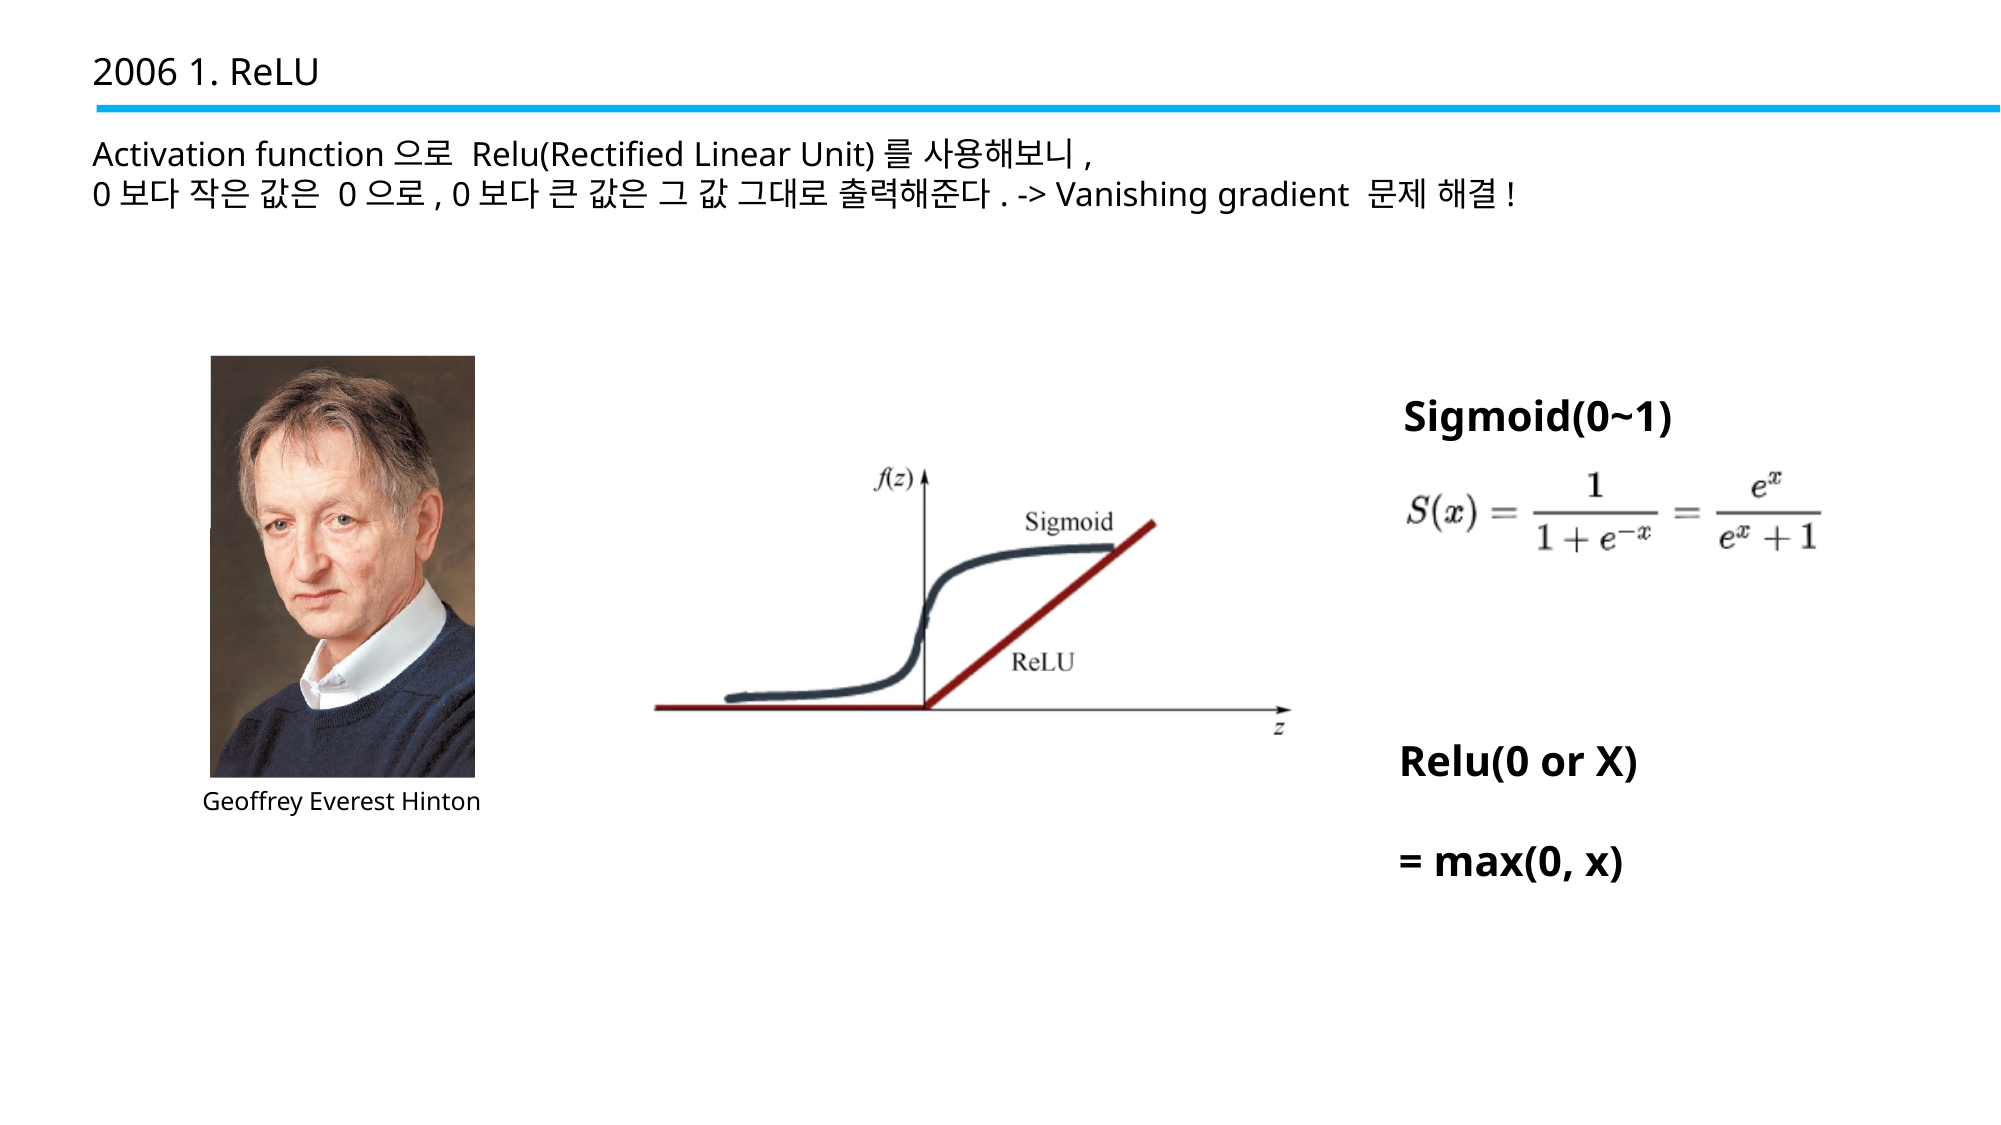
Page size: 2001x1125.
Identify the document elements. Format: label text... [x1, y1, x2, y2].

text_box Geoffrey Everest Hinton [187, 777, 497, 823]
text_box Sigmoid(0~1) [1389, 382, 1699, 447]
picture [594, 447, 1342, 745]
text_box Activation function으로 Relu(Rectified Linear Unit)를 사용해보니, 0보다 작은 값은 0으로, 0보다 큰 값은 그 값 그대로 출력해준다. -> Vanishing gradient 문제 해결! [77, 125, 1965, 221]
picture [210, 355, 475, 778]
text_box 2006 1. ReLU [77, 40, 984, 101]
text_box [96, 104, 2000, 113]
text_box Relu(0 or X) = max(0, x) [1384, 727, 1653, 893]
picture [1404, 465, 1825, 567]
